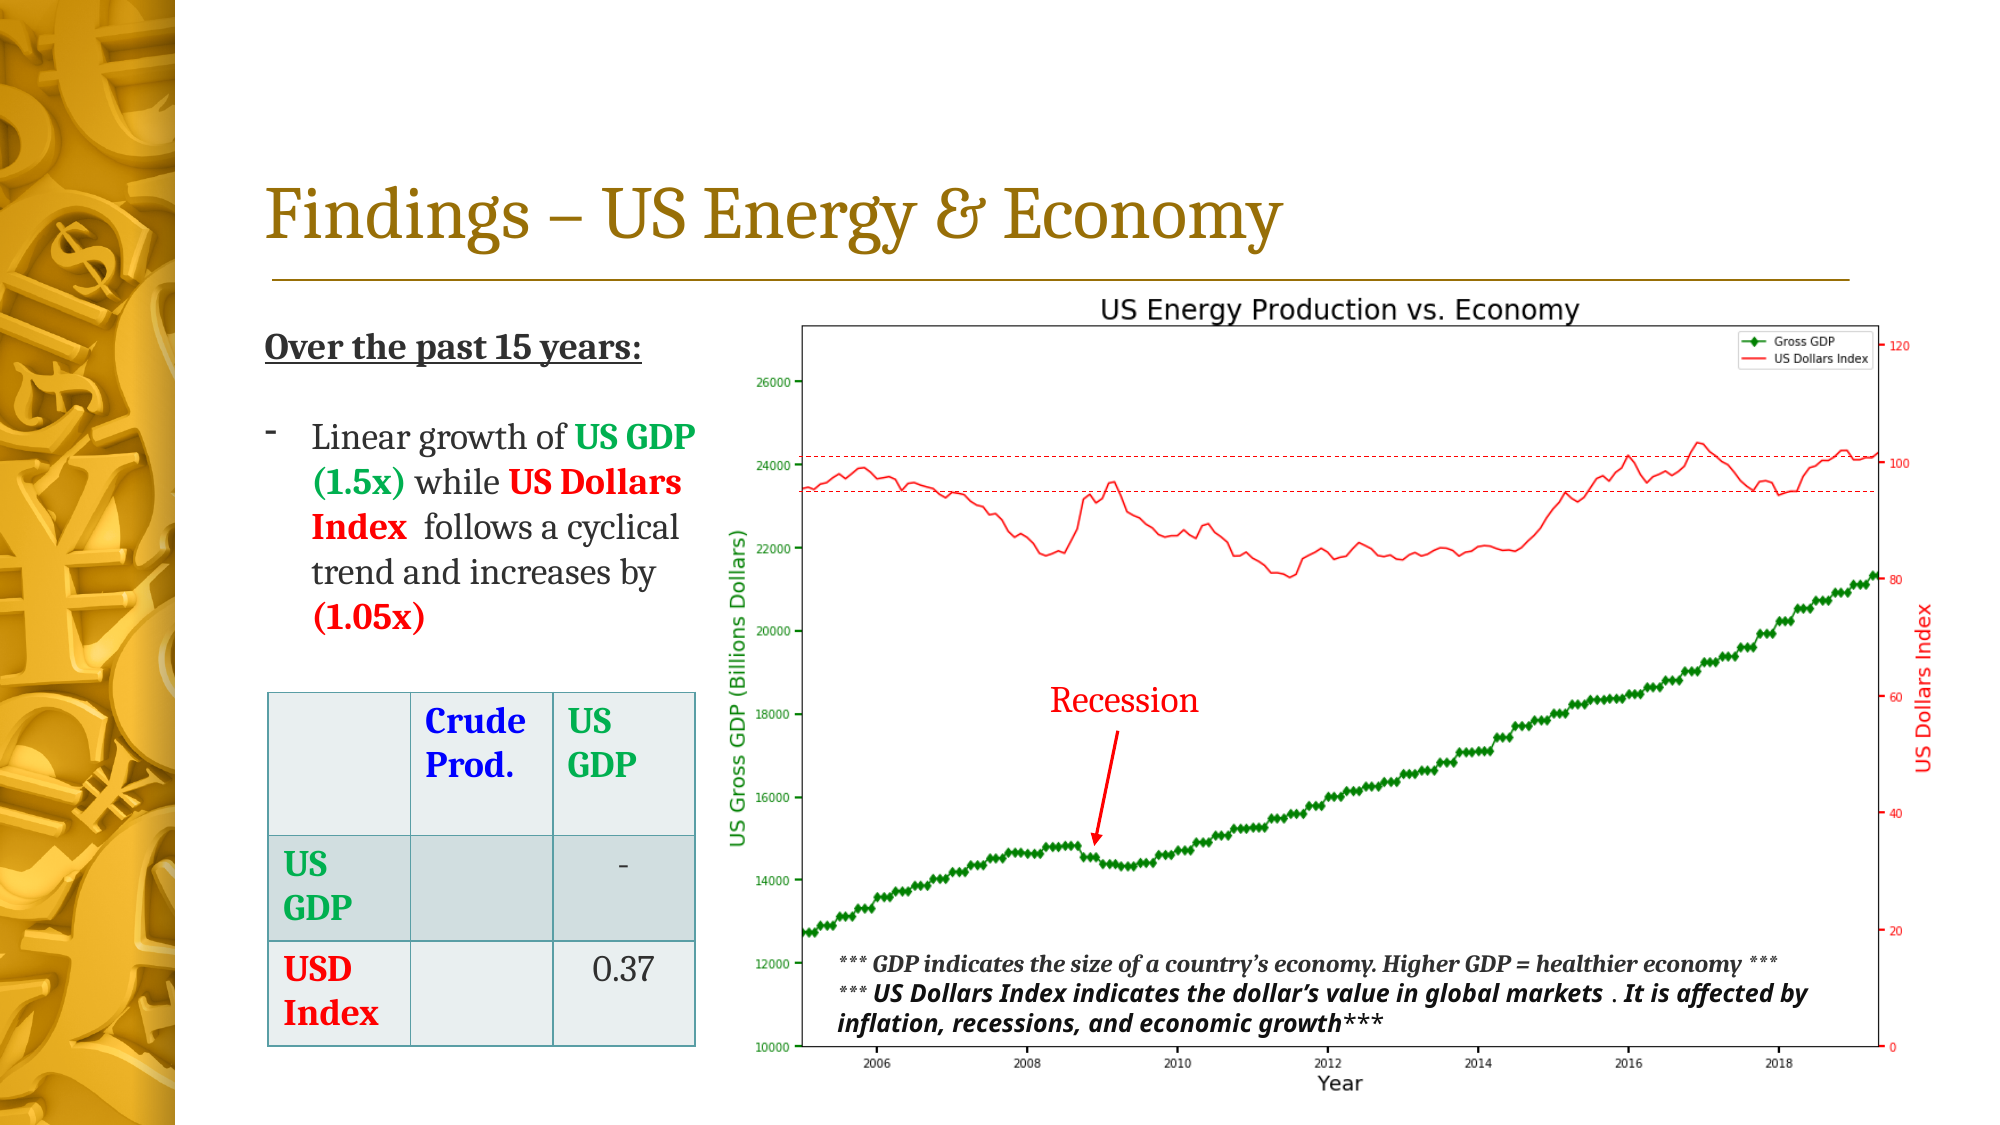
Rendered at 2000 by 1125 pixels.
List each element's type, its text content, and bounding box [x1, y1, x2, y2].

text_box Over the past 15 years: Linear growth of US GDP (1.5x) while US Dollars Index follows a cyclical trend and increases by (1.05x) [249, 314, 717, 724]
picture [0, 0, 175, 1125]
table_header US GDP [554, 693, 694, 835]
table_cell 0.37 [554, 942, 694, 1045]
table_cell USD Index [269, 942, 410, 1045]
title Findings – US Energy & Economy [249, 62, 1863, 263]
table_cell [411, 836, 552, 940]
table_header Crude Prod. [411, 693, 552, 835]
table_header [269, 693, 410, 835]
table_cell - [554, 836, 694, 940]
table_cell US GDP [269, 836, 410, 940]
table_cell [411, 942, 552, 1045]
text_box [722, 290, 1943, 1102]
